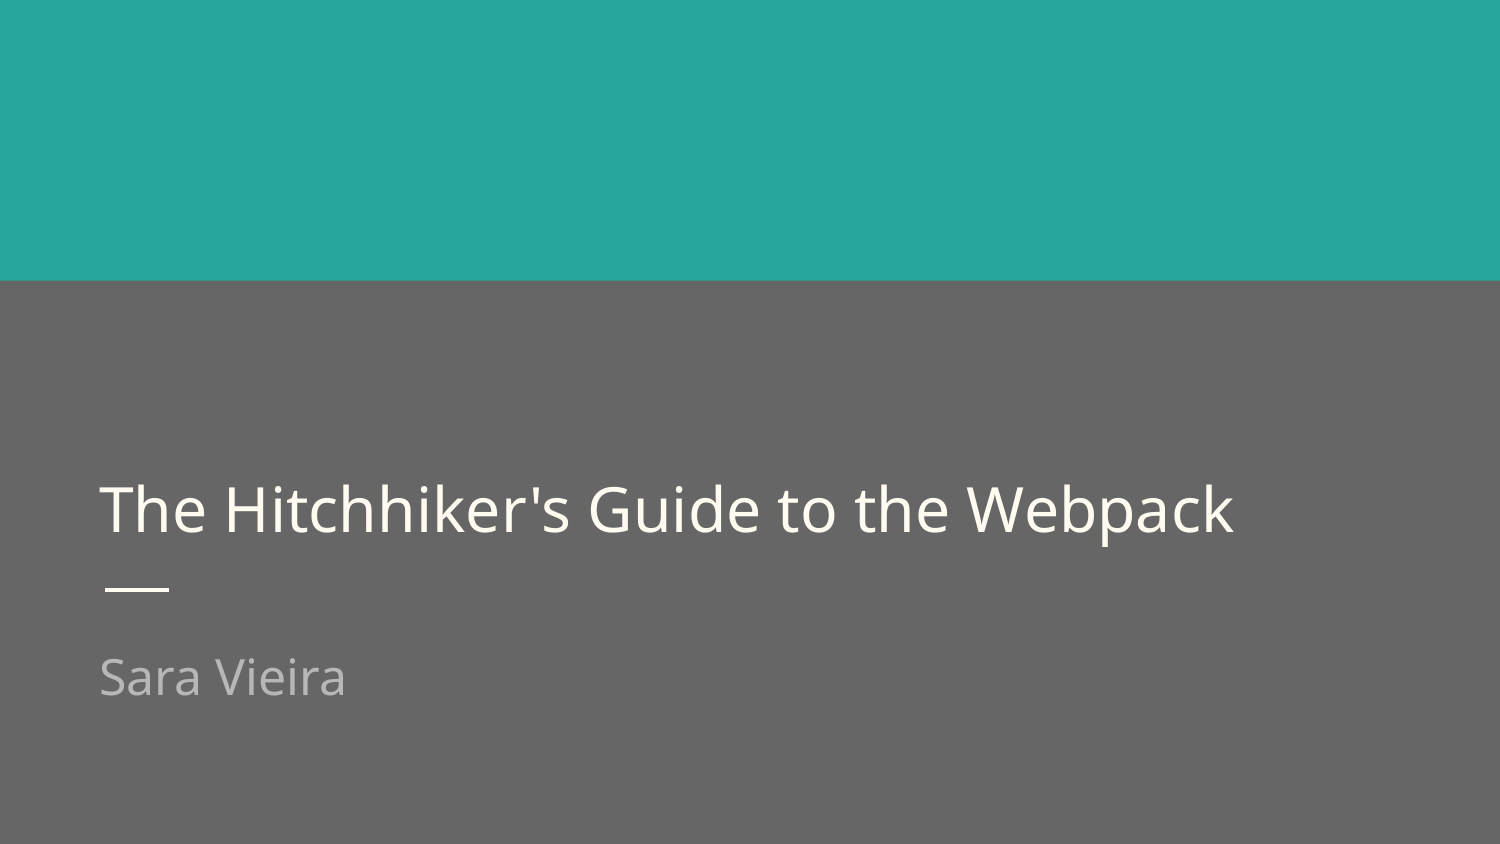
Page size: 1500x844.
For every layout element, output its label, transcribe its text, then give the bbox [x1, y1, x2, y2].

subtitle Sara Vieira [84, 630, 1416, 760]
title The Hitchhiker's Guide to the Webpack [84, 310, 1416, 561]
